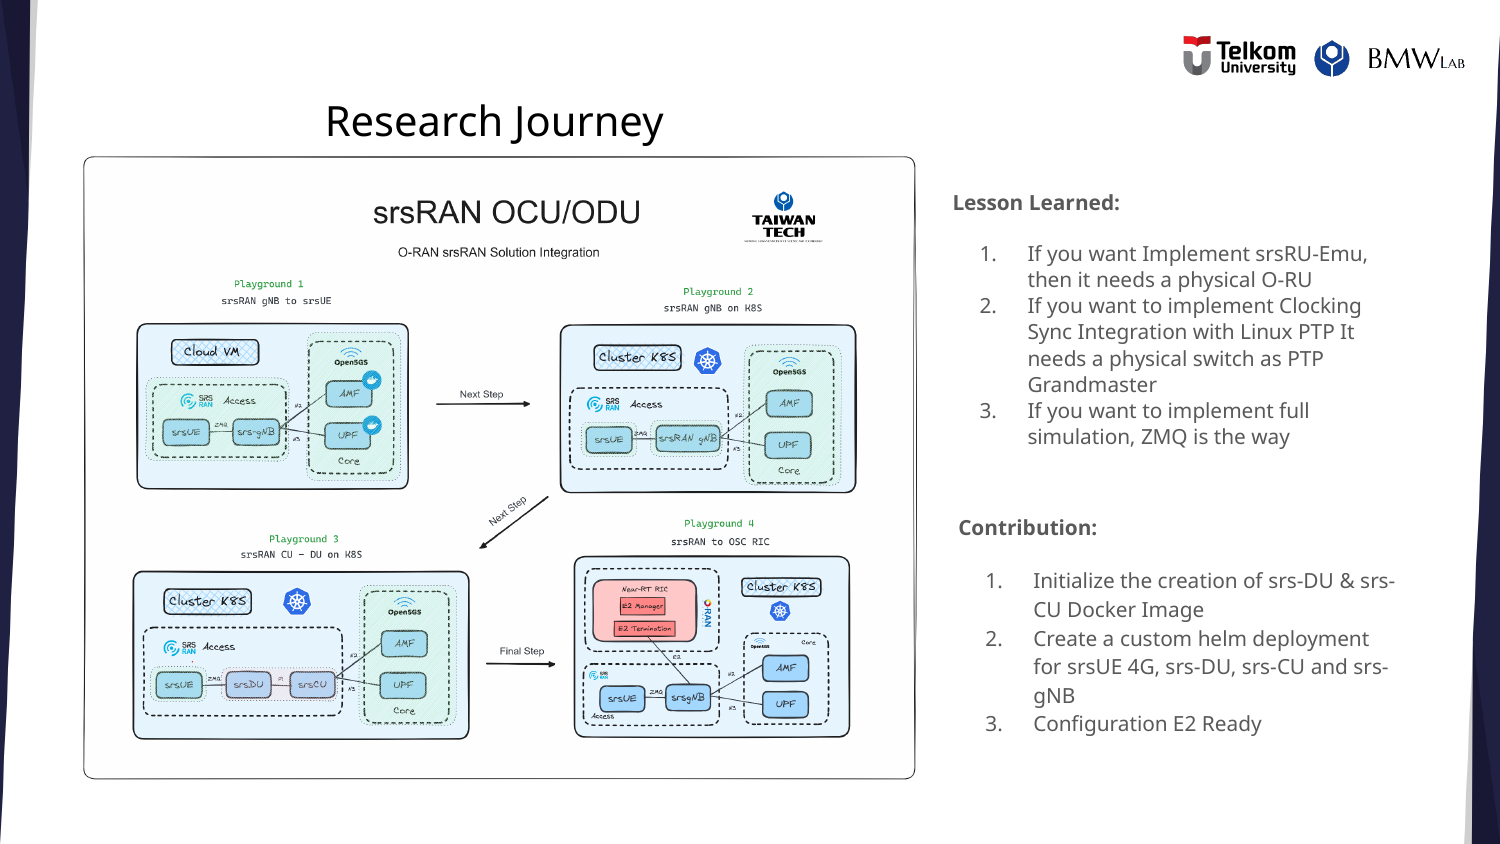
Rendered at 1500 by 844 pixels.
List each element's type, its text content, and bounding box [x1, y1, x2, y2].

text_box Research Journey [80, 79, 909, 151]
text_box Contribution: Initialize the creation of srs-DU & srs-CU Docker Image Create a custom helm deployment for srsUE 4G, srs-DU, srs-CU and srs-gNB Configuration E2 Ready [943, 496, 1414, 797]
picture [0, 0, 1500, 844]
text_box [1233, 8, 1491, 87]
text_box Lesson Learned: If you want Implement srsRU-Emu, then it needs a physical O-RU If you want to implement Clocking Sync Integration with Linux PTP It needs a physical switch as PTP Grandmaster If you want to implement full simulation, ZMQ is the way [937, 173, 1390, 502]
